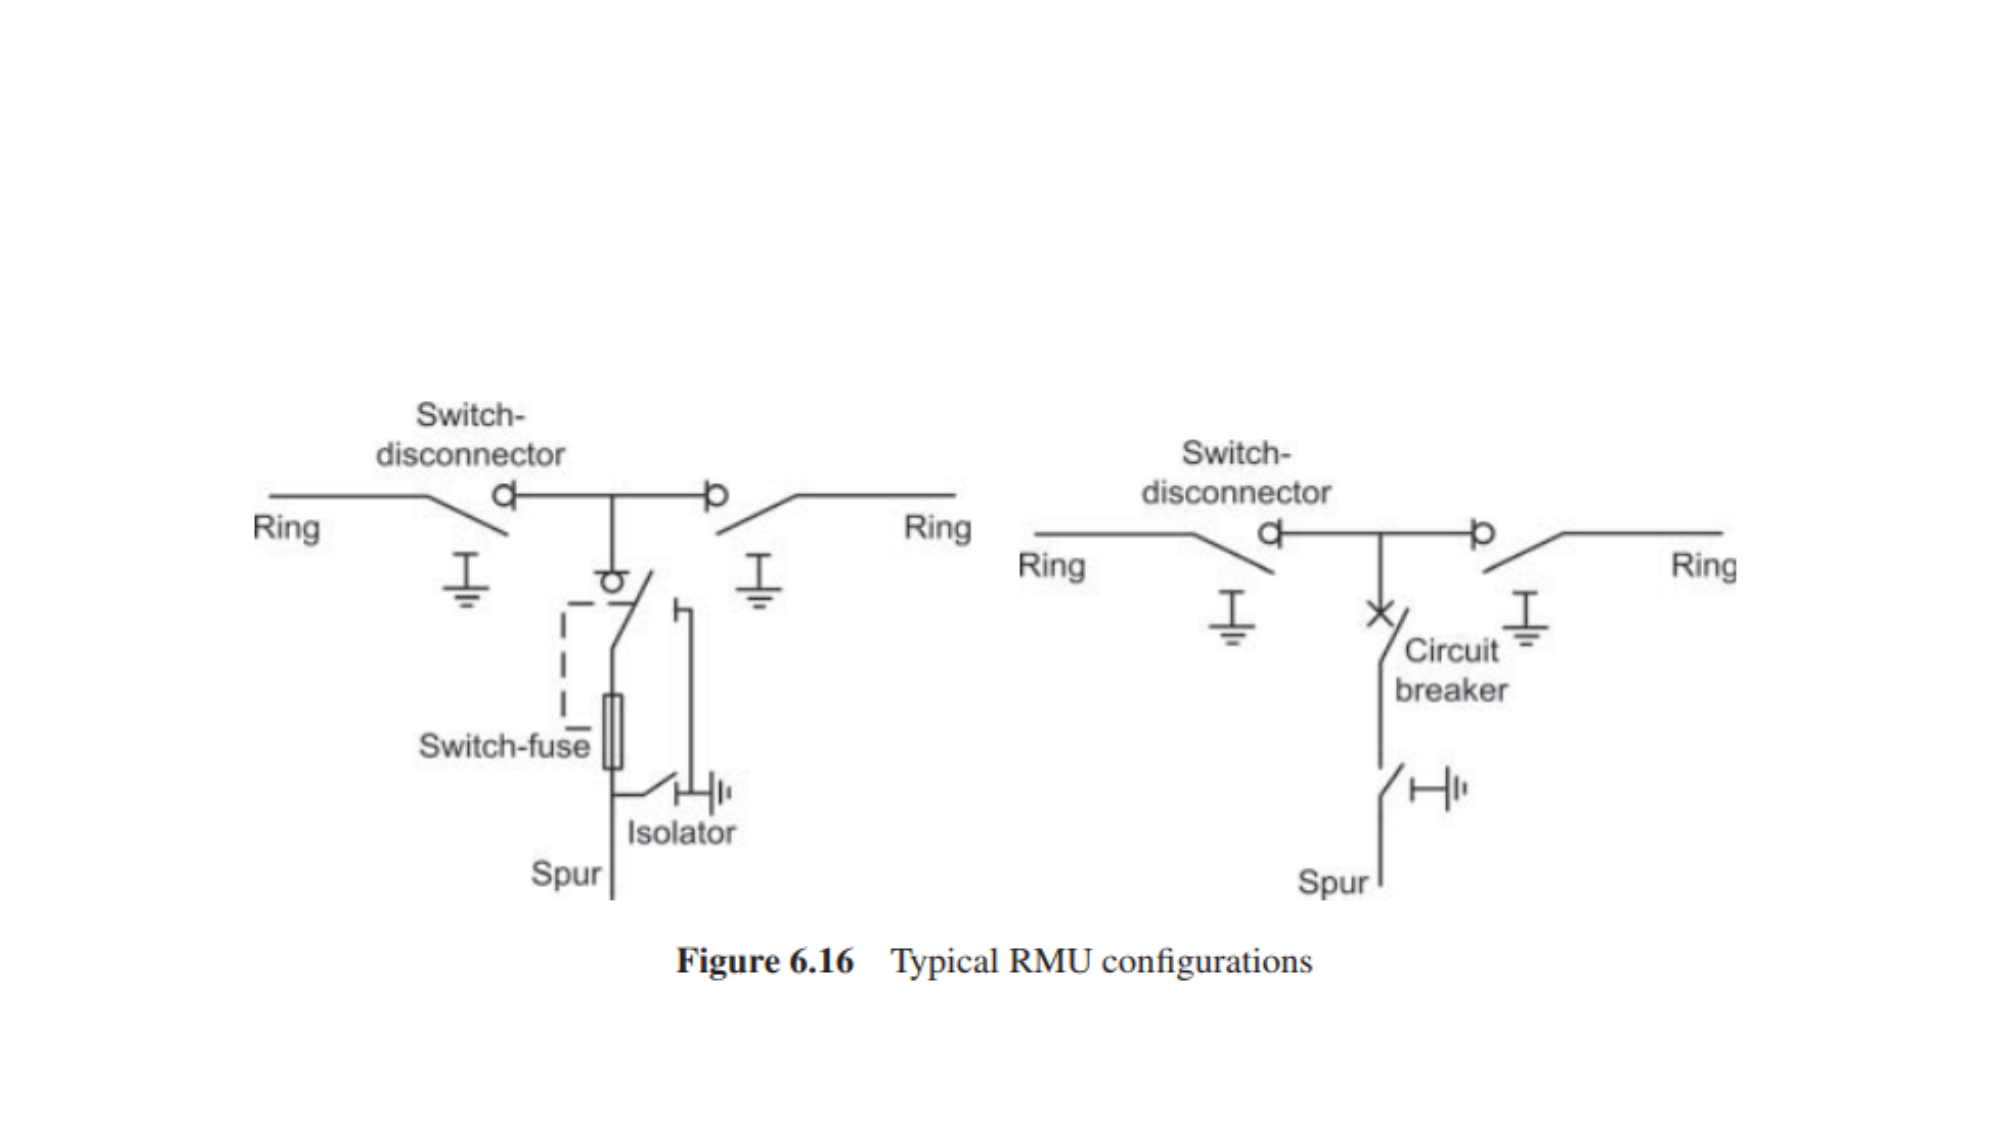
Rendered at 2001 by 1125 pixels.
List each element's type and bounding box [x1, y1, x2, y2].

list [249, 374, 1750, 986]
